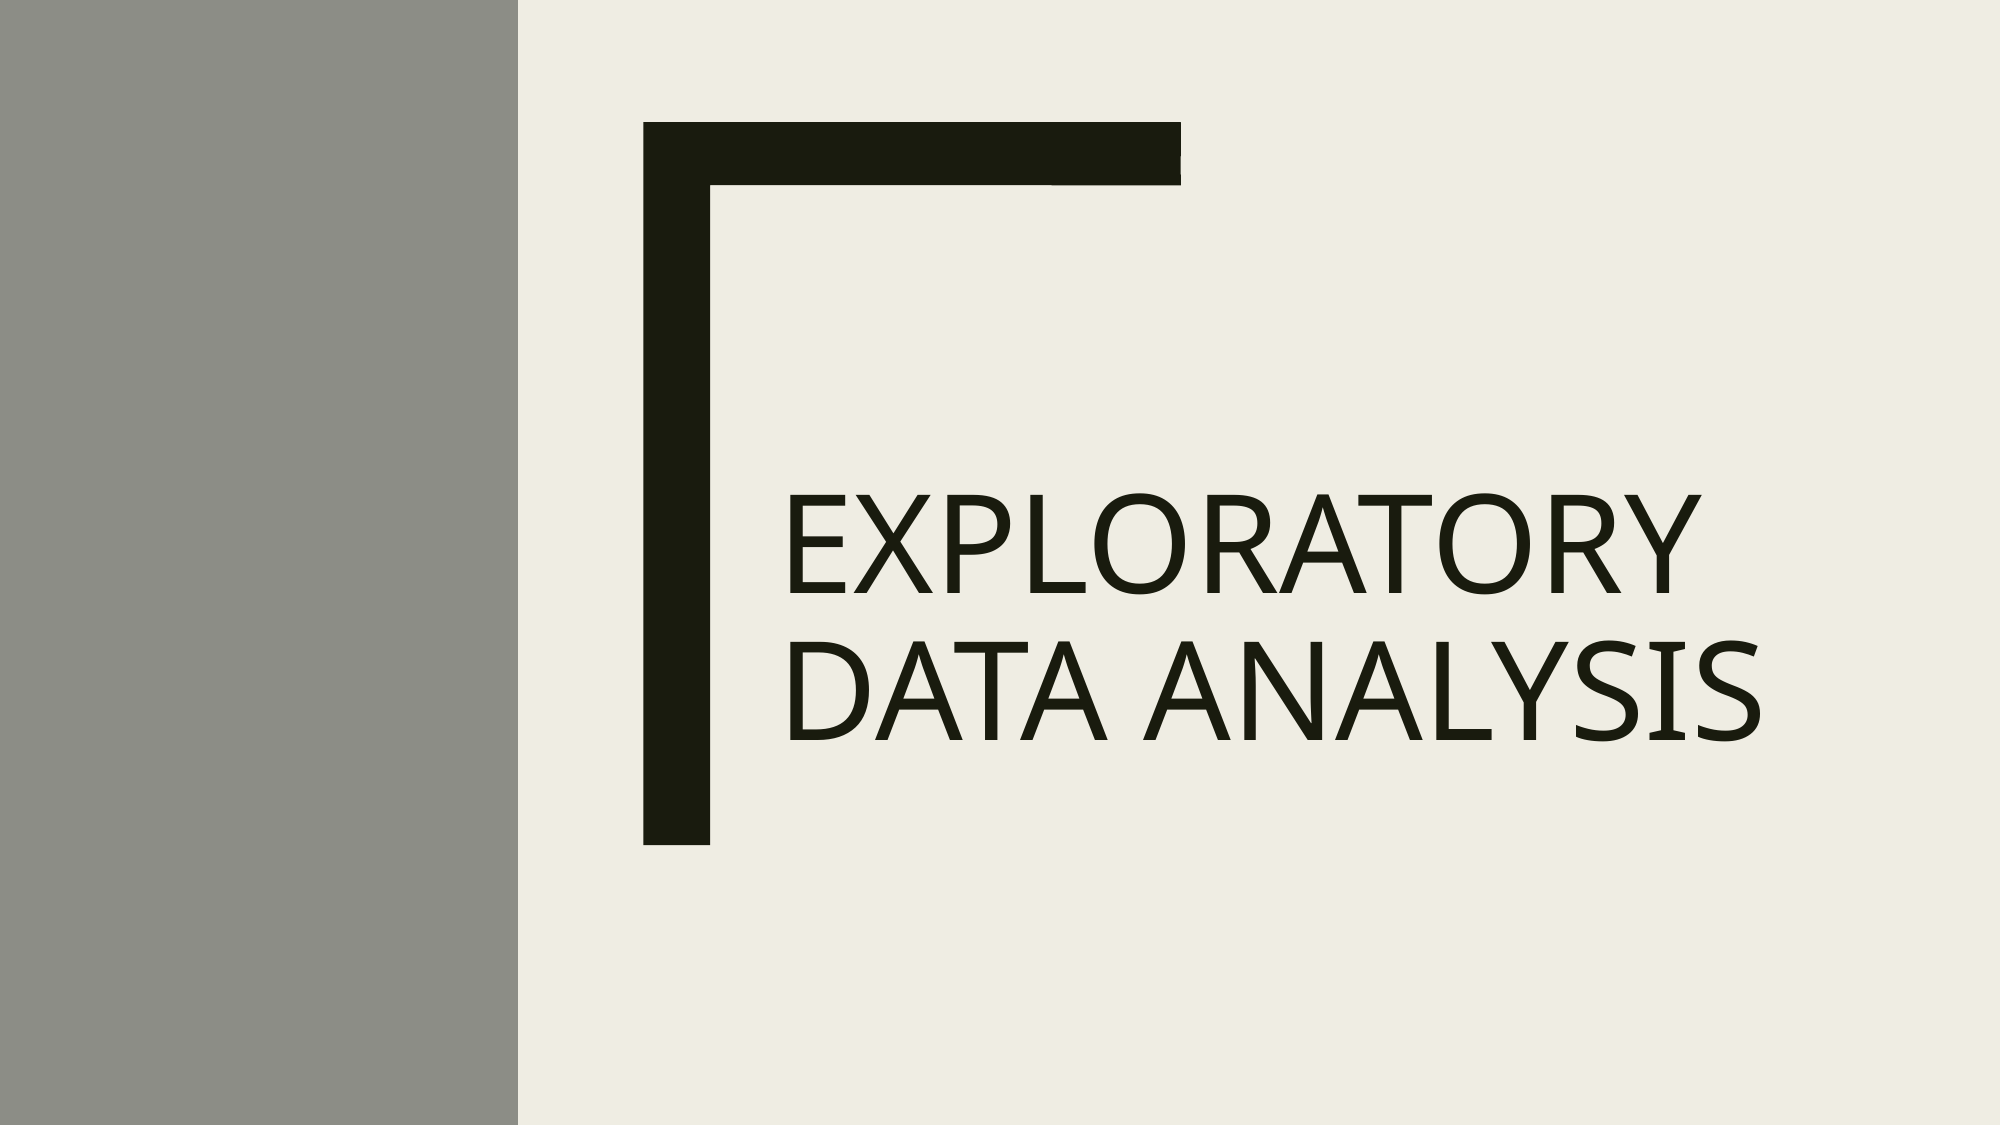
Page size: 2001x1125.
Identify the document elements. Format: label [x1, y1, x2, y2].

text_box [123, 122, 1875, 1000]
text_box [0, 0, 521, 1125]
text_box [521, 0, 2000, 1125]
